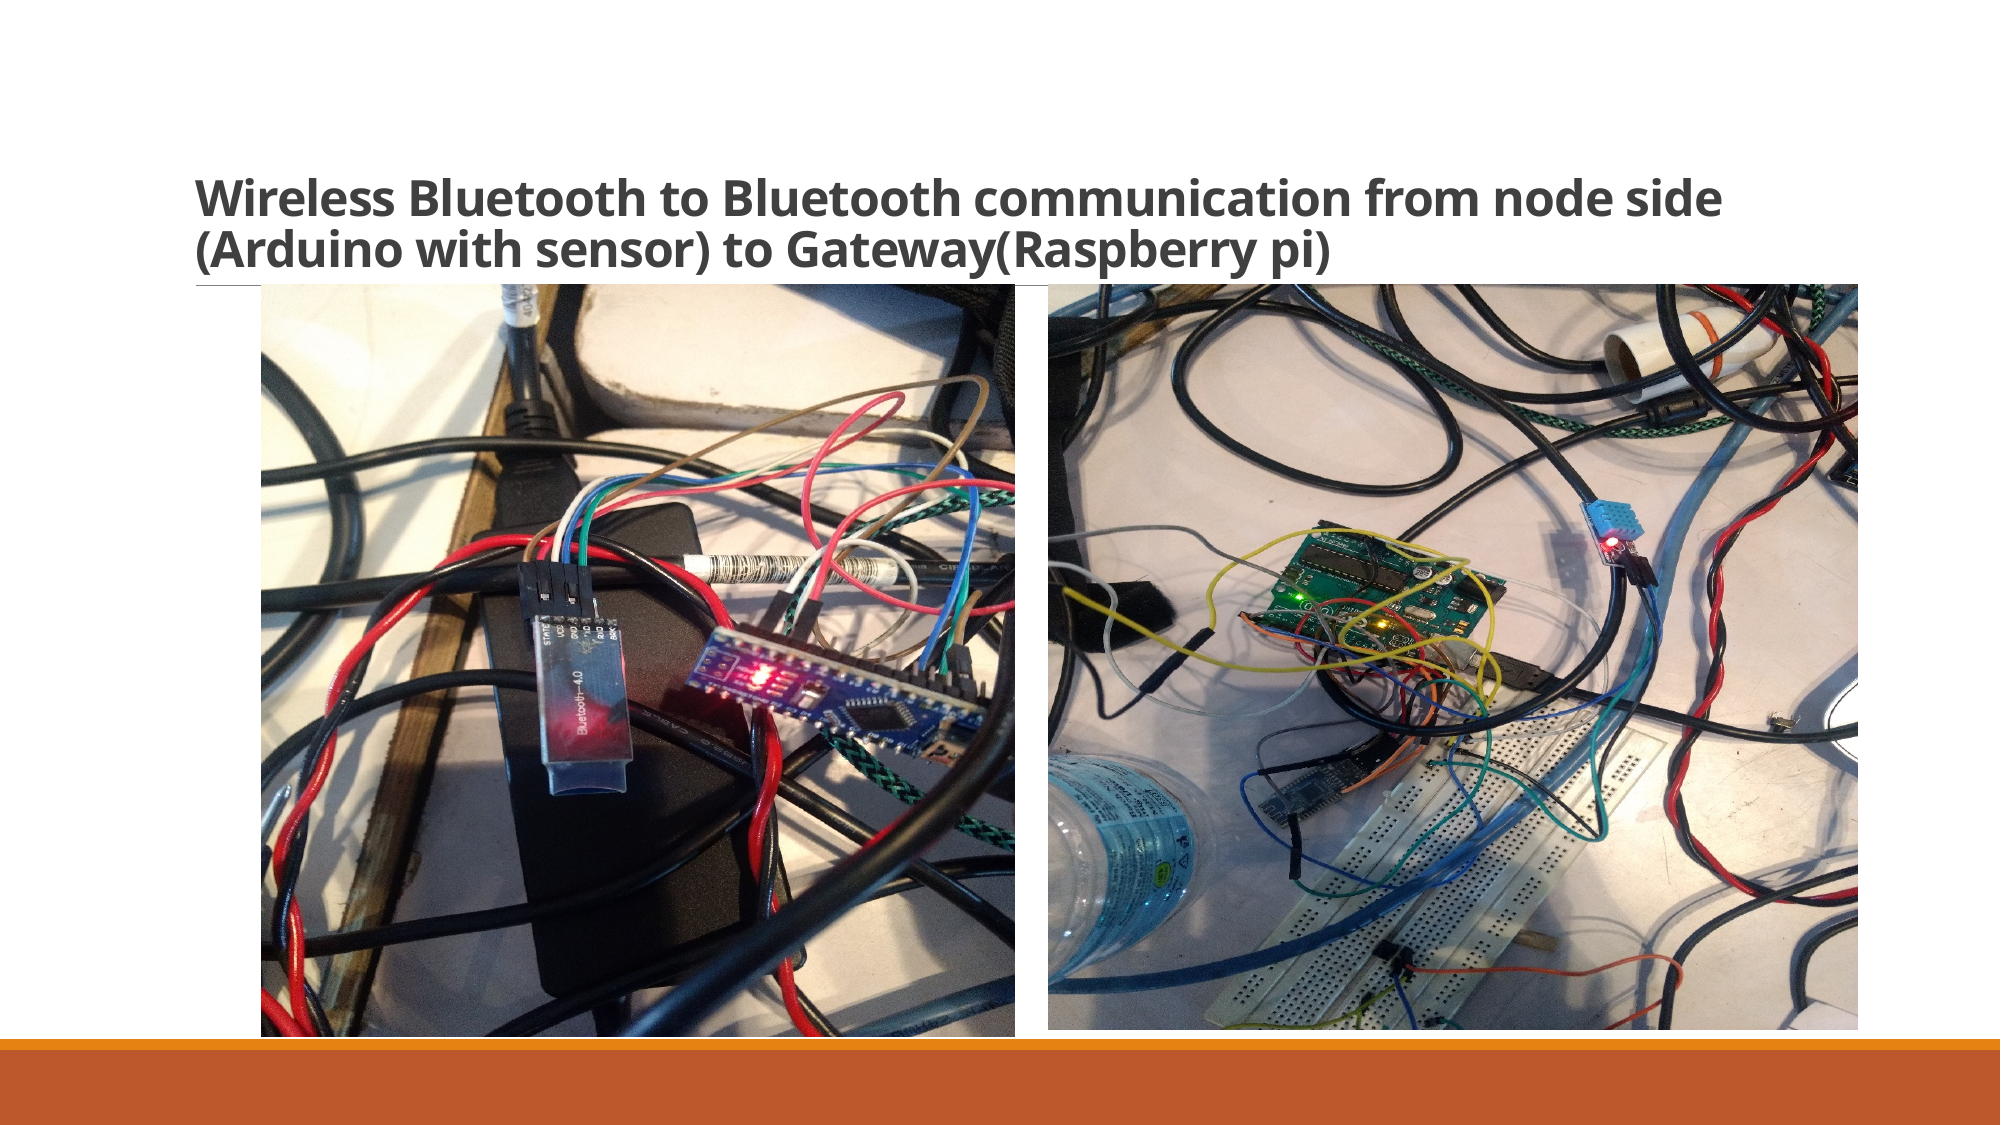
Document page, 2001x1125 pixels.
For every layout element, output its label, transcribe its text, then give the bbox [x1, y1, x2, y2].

title Wireless Bluetooth to Bluetooth communication from node side (Arduino with sensor) to Gateway(Raspberry pi) [180, 47, 1830, 285]
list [1047, 284, 1859, 1030]
picture [260, 284, 1016, 1038]
